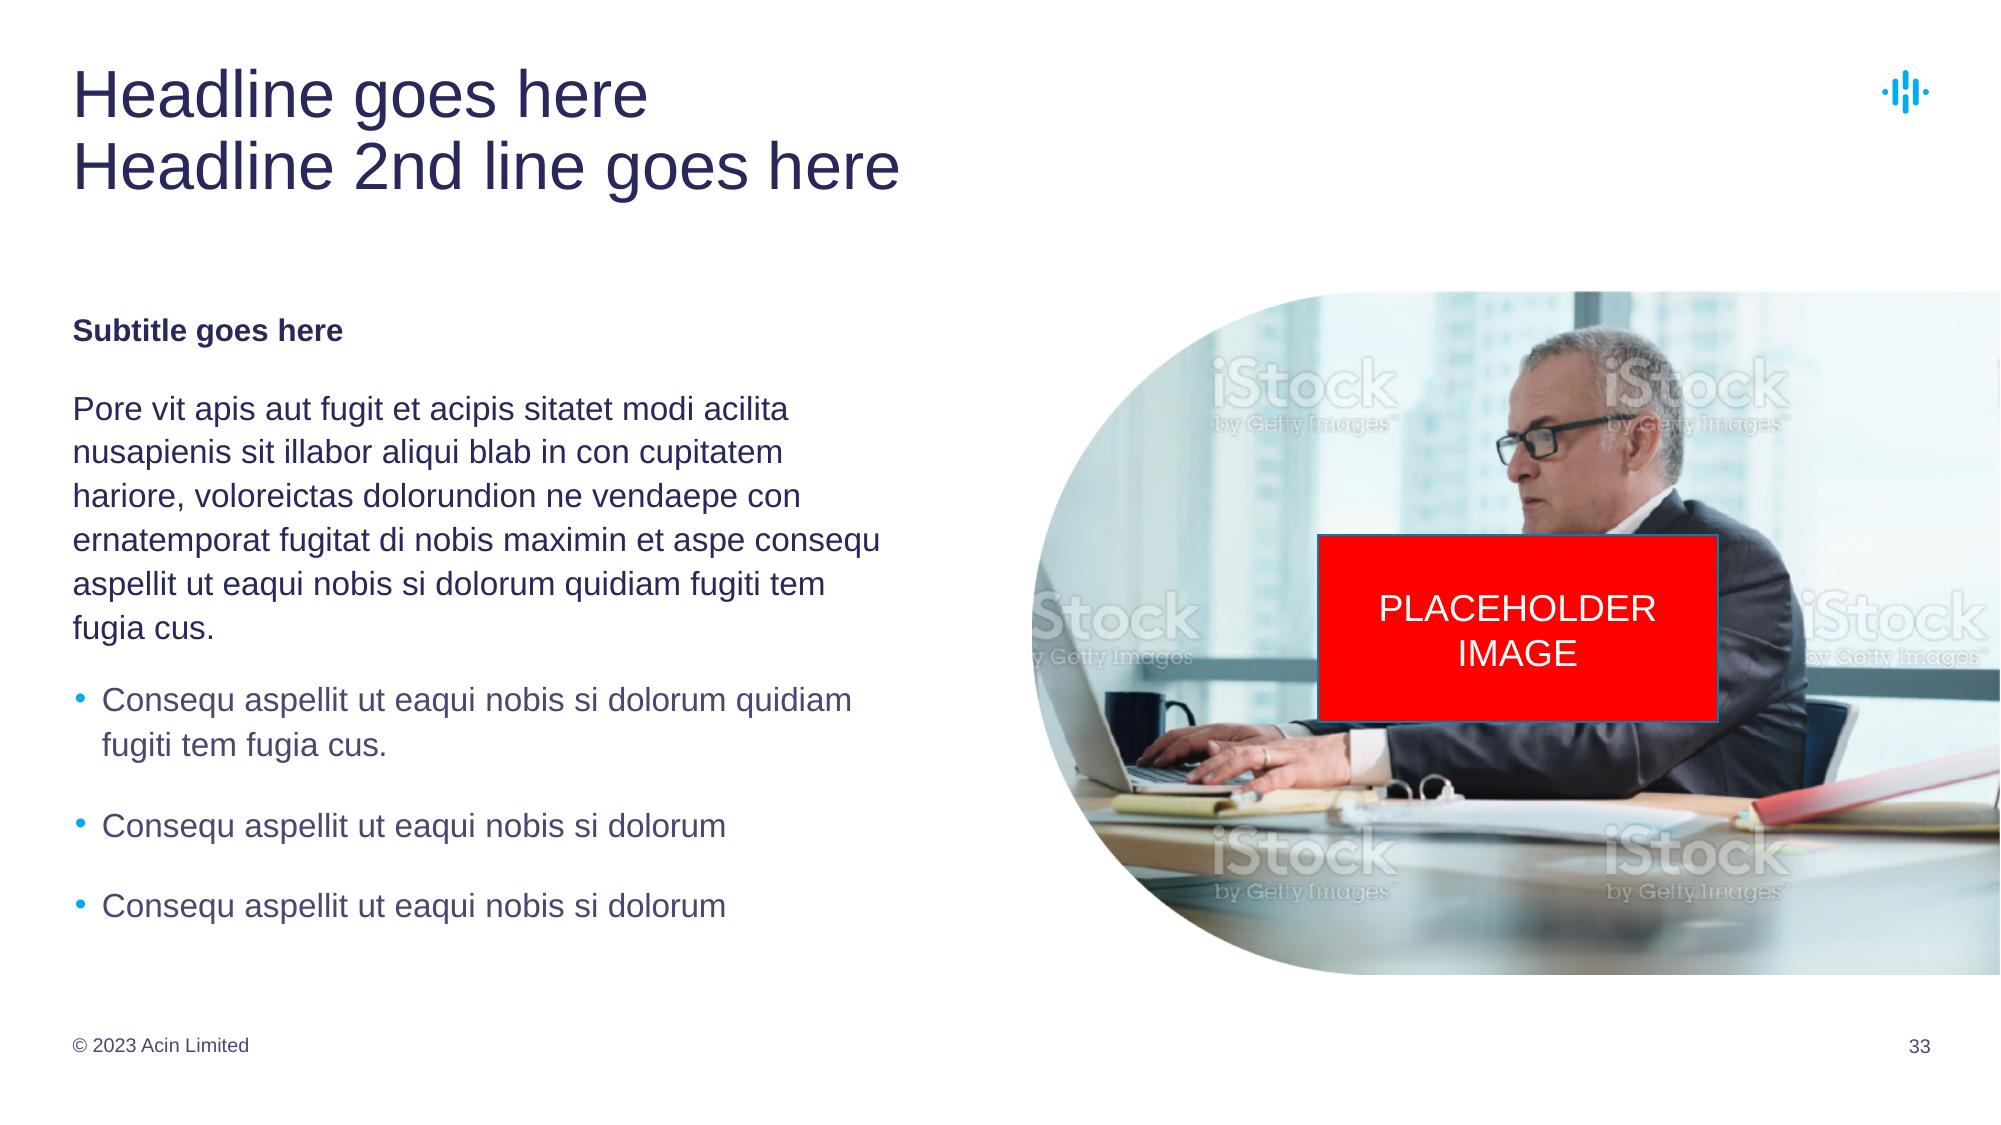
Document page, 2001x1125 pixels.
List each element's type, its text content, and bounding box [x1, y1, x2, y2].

list Subtitle goes here [72, 292, 899, 362]
slide_number 33 [1846, 1029, 1931, 1062]
picture [1032, 282, 2000, 975]
list Pore vit apis aut fugit et acipis sitatet modi acilita nusapienis sit illabor aliqui blab in con cupitatem hariore, voloreictas dolorundion ne vendaepe con ernatemporat fugitat di nobis maximin et aspe consequ aspellit ut eaqui nobis si dolorum quidiam fugiti tem fugia cus. Consequ aspellit ut eaqui nobis si dolorum quidiam fugiti tem fugia cus. Consequ aspellit ut eaqui nobis si dolorum Consequ aspellit ut eaqui nobis si dolorum [72, 382, 899, 1014]
title Headline goes here Headline 2nd line goes here [72, 59, 1396, 237]
picture [1882, 70, 1929, 114]
footer © 2023 Acin Limited [72, 1028, 773, 1062]
